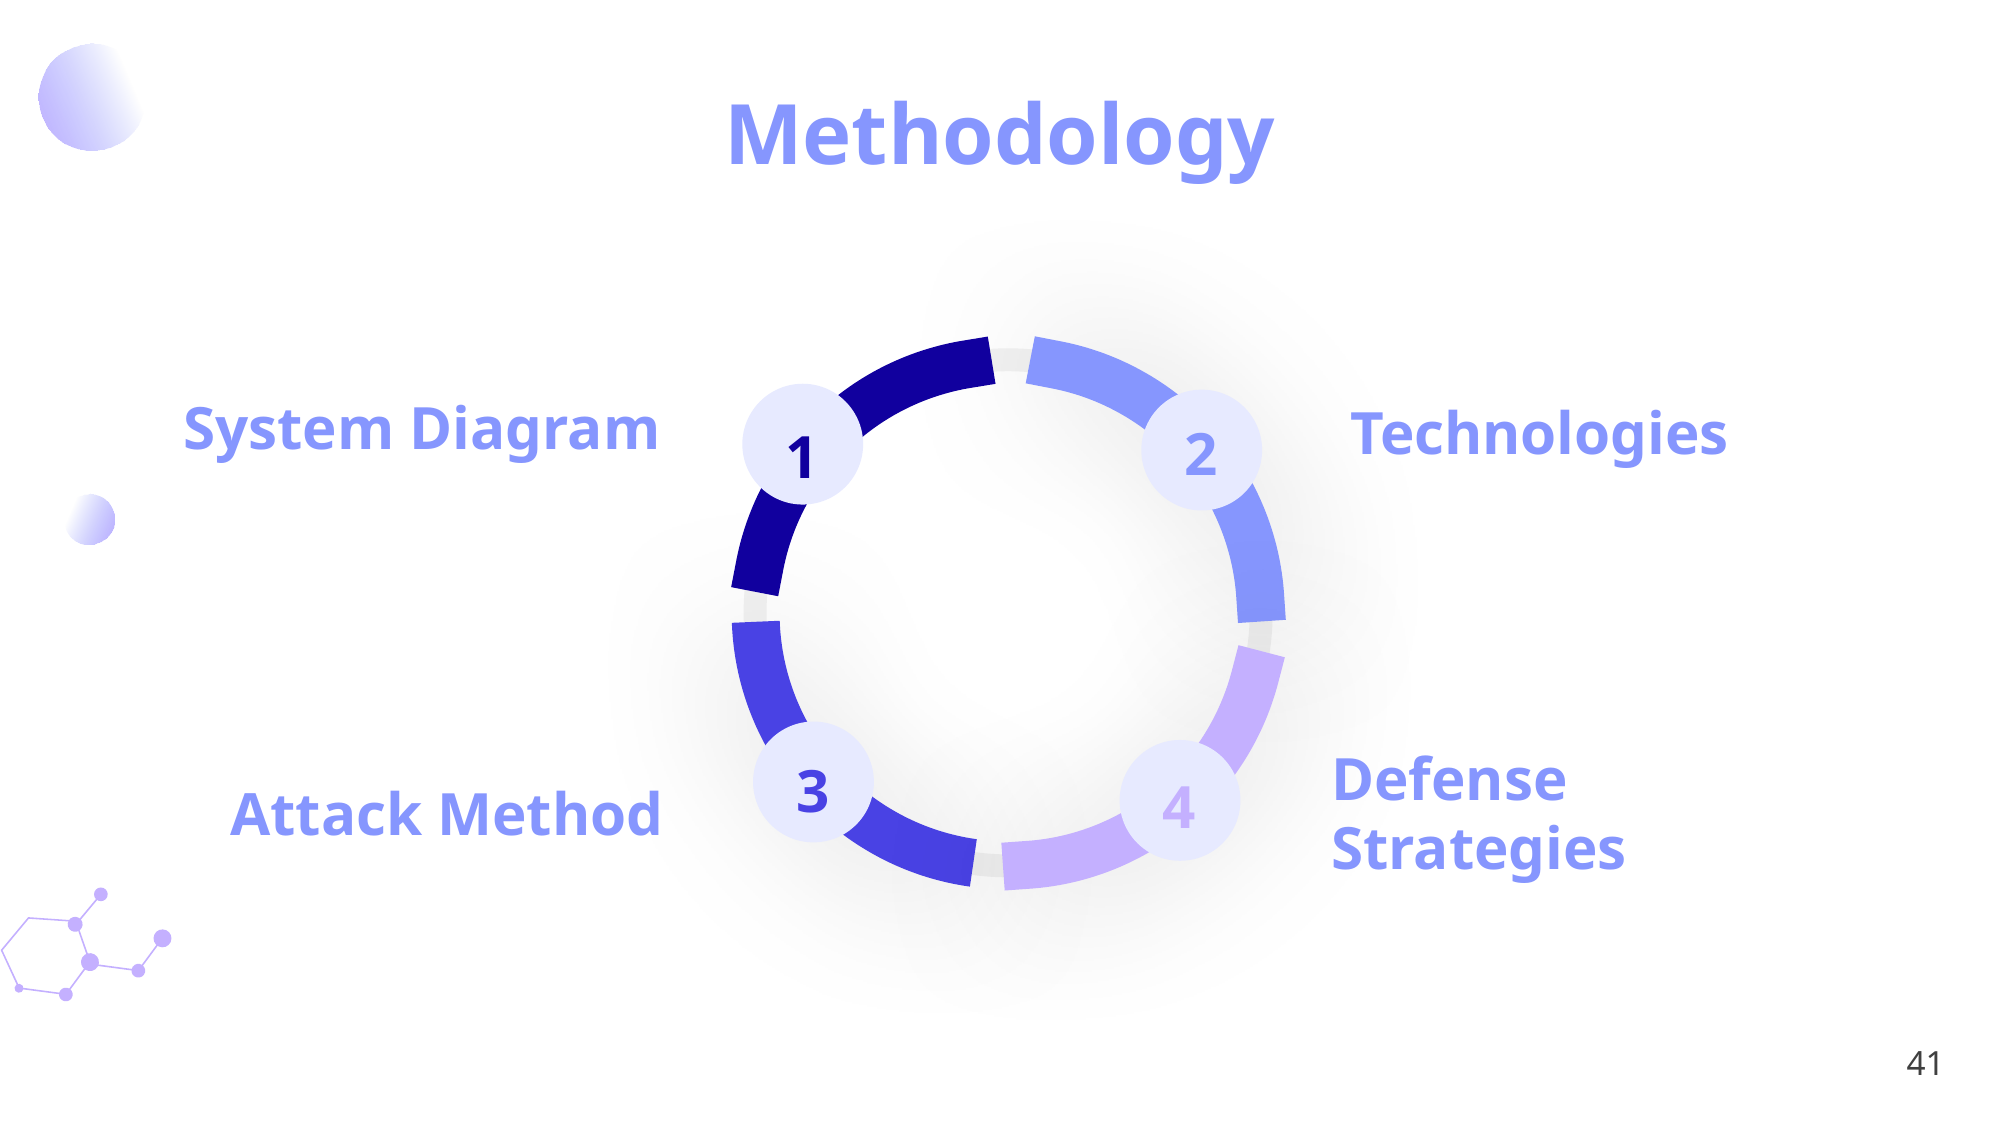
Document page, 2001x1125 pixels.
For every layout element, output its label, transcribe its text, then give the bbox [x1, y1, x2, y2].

text_box [38, 43, 146, 151]
text_box System Diagram [151, 383, 676, 469]
text_box [63, 493, 115, 545]
text_box Methodology [428, 73, 1572, 189]
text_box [755, 359, 1264, 867]
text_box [2, 884, 171, 1005]
text_box Technologies [1264, 388, 1744, 474]
text_box Defense Strategies [1316, 734, 1854, 889]
text_box 1 [745, 398, 755, 498]
text_box Attack Method [154, 769, 678, 855]
